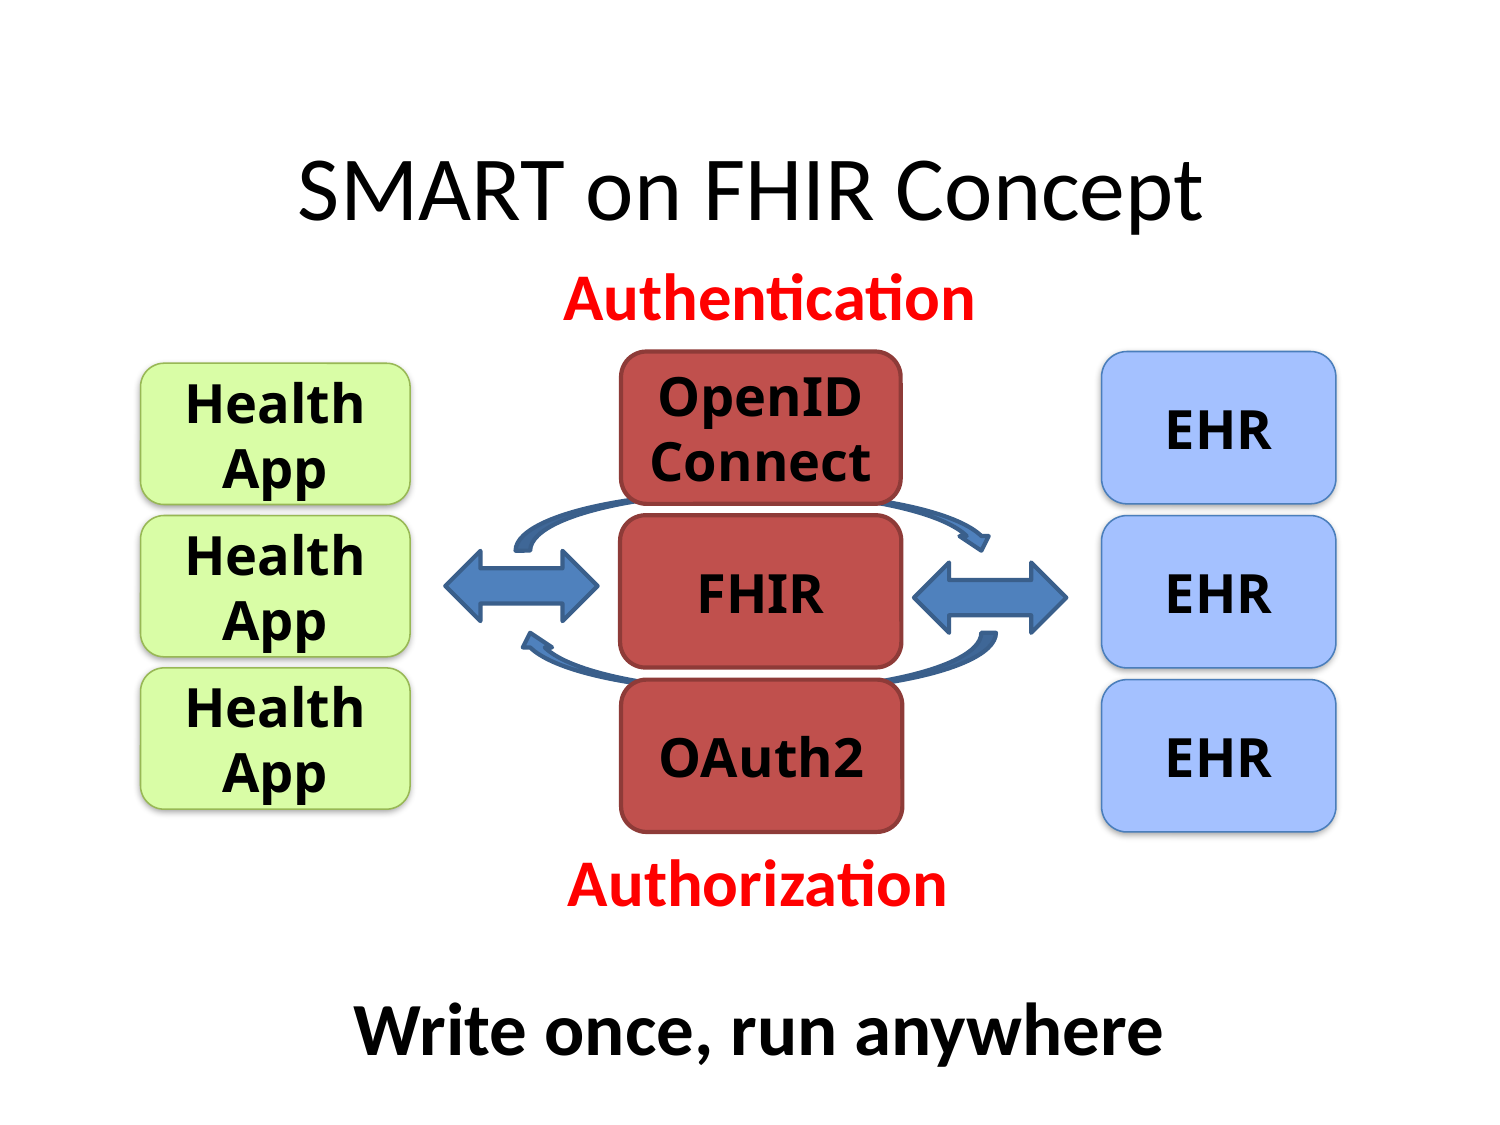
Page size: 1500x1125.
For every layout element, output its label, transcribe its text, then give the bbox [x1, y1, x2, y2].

text_box Authentication [548, 246, 992, 341]
text_box [520, 630, 637, 684]
text_box Write once, run anywhere [338, 972, 1180, 1078]
text_box [443, 548, 600, 624]
text_box [882, 500, 991, 553]
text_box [1101, 351, 1337, 833]
text_box OpenID Connect [618, 349, 903, 506]
title SMART on FHIR Concept [76, 90, 1427, 278]
text_box [513, 498, 634, 553]
text_box FHIR [617, 513, 904, 670]
text_box Authorization [553, 831, 964, 927]
text_box [911, 560, 1069, 635]
text_box [886, 630, 999, 684]
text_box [140, 362, 411, 810]
text_box OAuth2 [618, 677, 905, 831]
